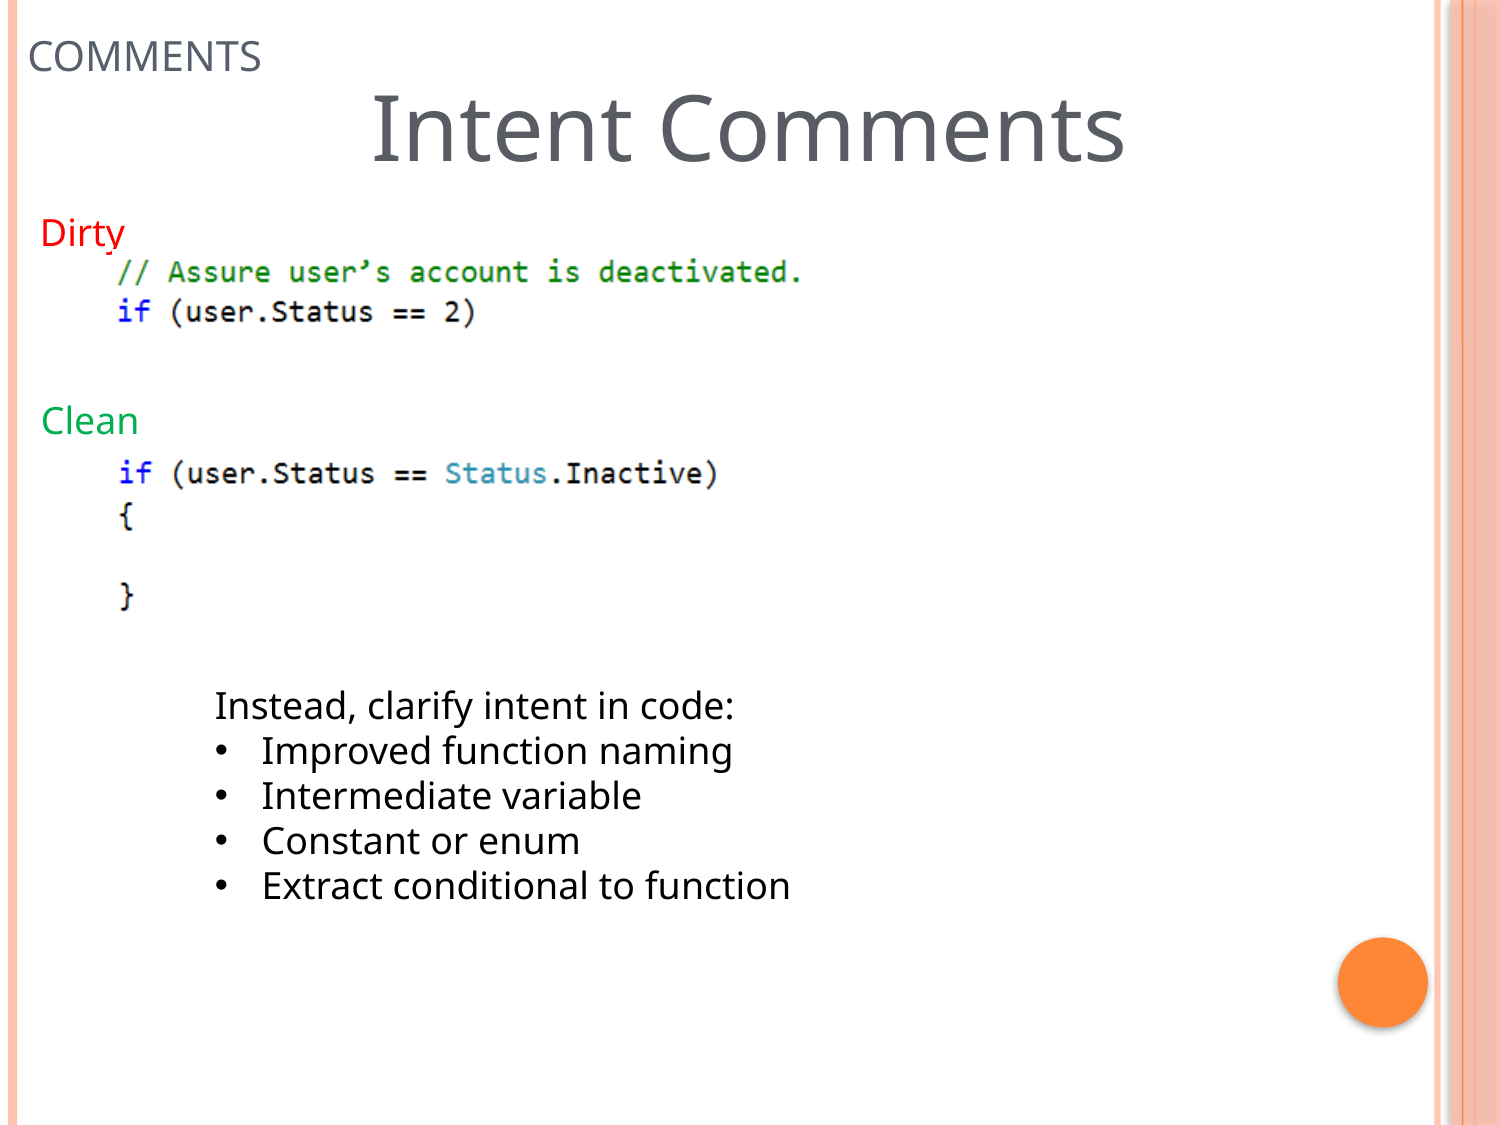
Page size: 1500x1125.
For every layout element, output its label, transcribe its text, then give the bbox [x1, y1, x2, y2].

list Intent Comments [0, 62, 1500, 175]
picture [111, 249, 813, 338]
title Comments [12, 24, 1438, 62]
text_box Instead, clarify intent in code: Improved function naming Intermediate variable Constant or enum Extract conditional to function [200, 674, 1225, 915]
text_box Dirty [24, 201, 150, 261]
picture [111, 449, 731, 620]
text_box Clean [26, 389, 164, 450]
